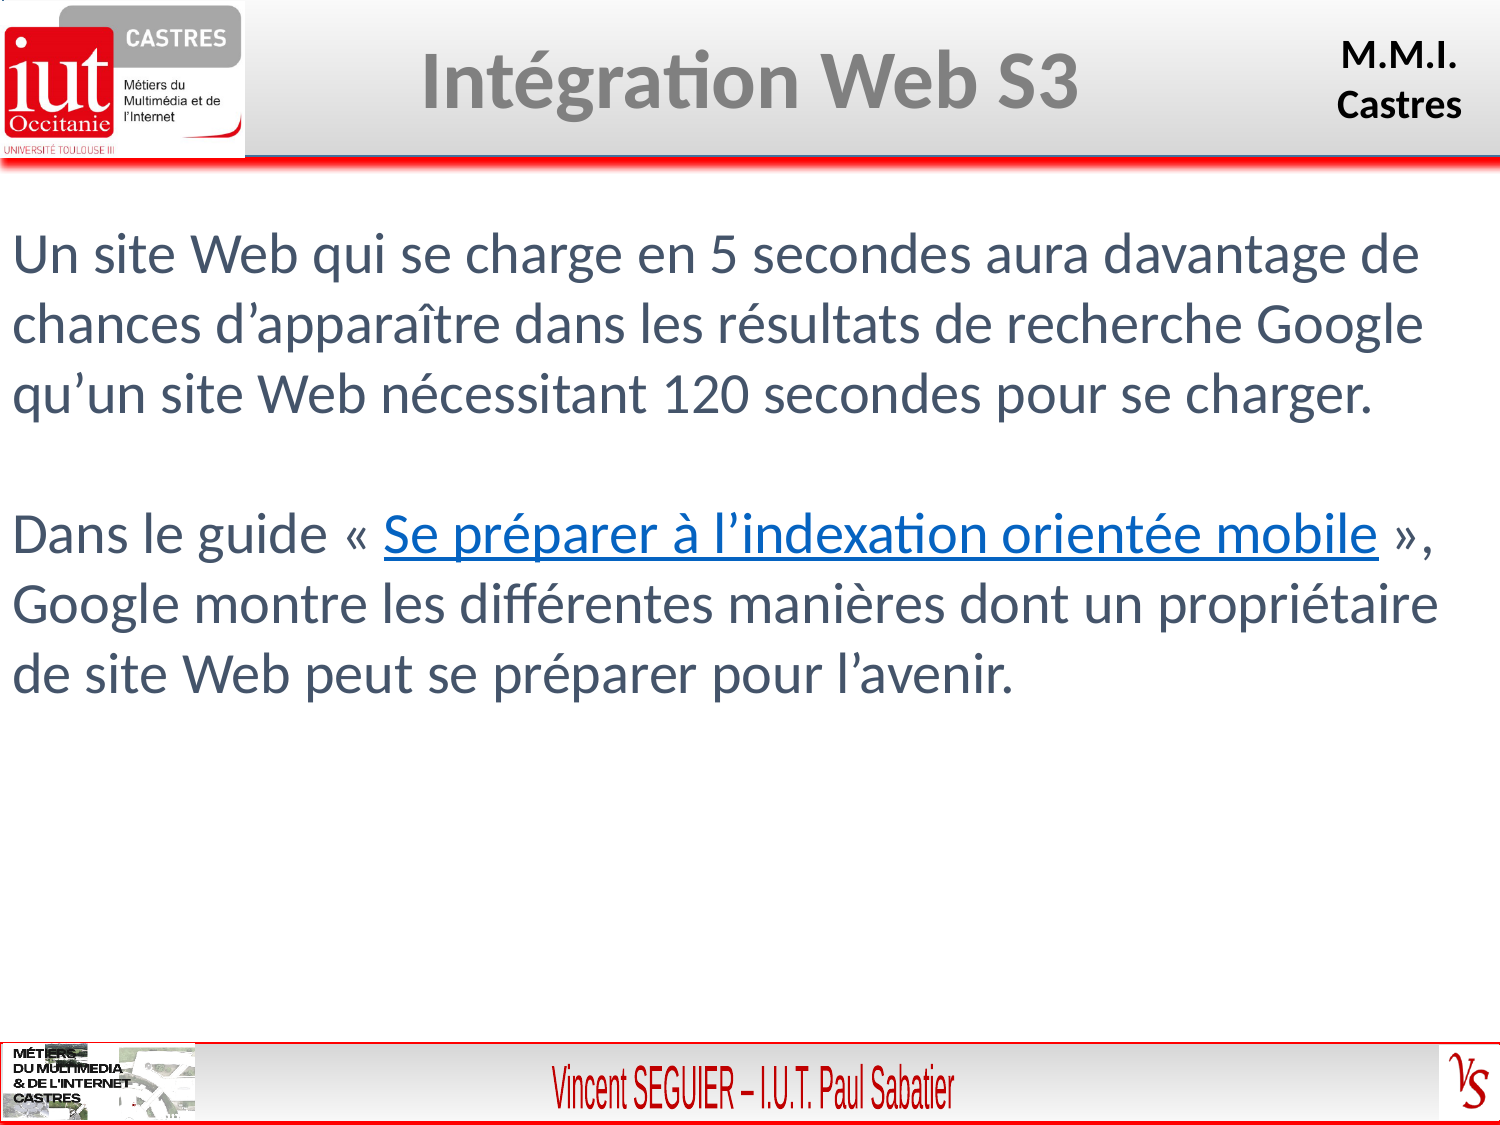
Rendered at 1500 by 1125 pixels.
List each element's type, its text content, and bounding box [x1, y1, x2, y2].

picture [3, 1043, 195, 1120]
picture [1439, 1045, 1500, 1120]
picture [0, 1, 245, 158]
text_box Un site Web qui se charge en 5 secondes aura davantage de chances d’apparaître dans les résultats de recherche Google qu’un site Web nécessitant 120 secondes pour se charger. Dans le guide « Se préparer à l’indexation orientée mobile », Google montre les différentes manières dont un propriétaire de site Web peut se préparer pour l’avenir. [0, 208, 1498, 713]
